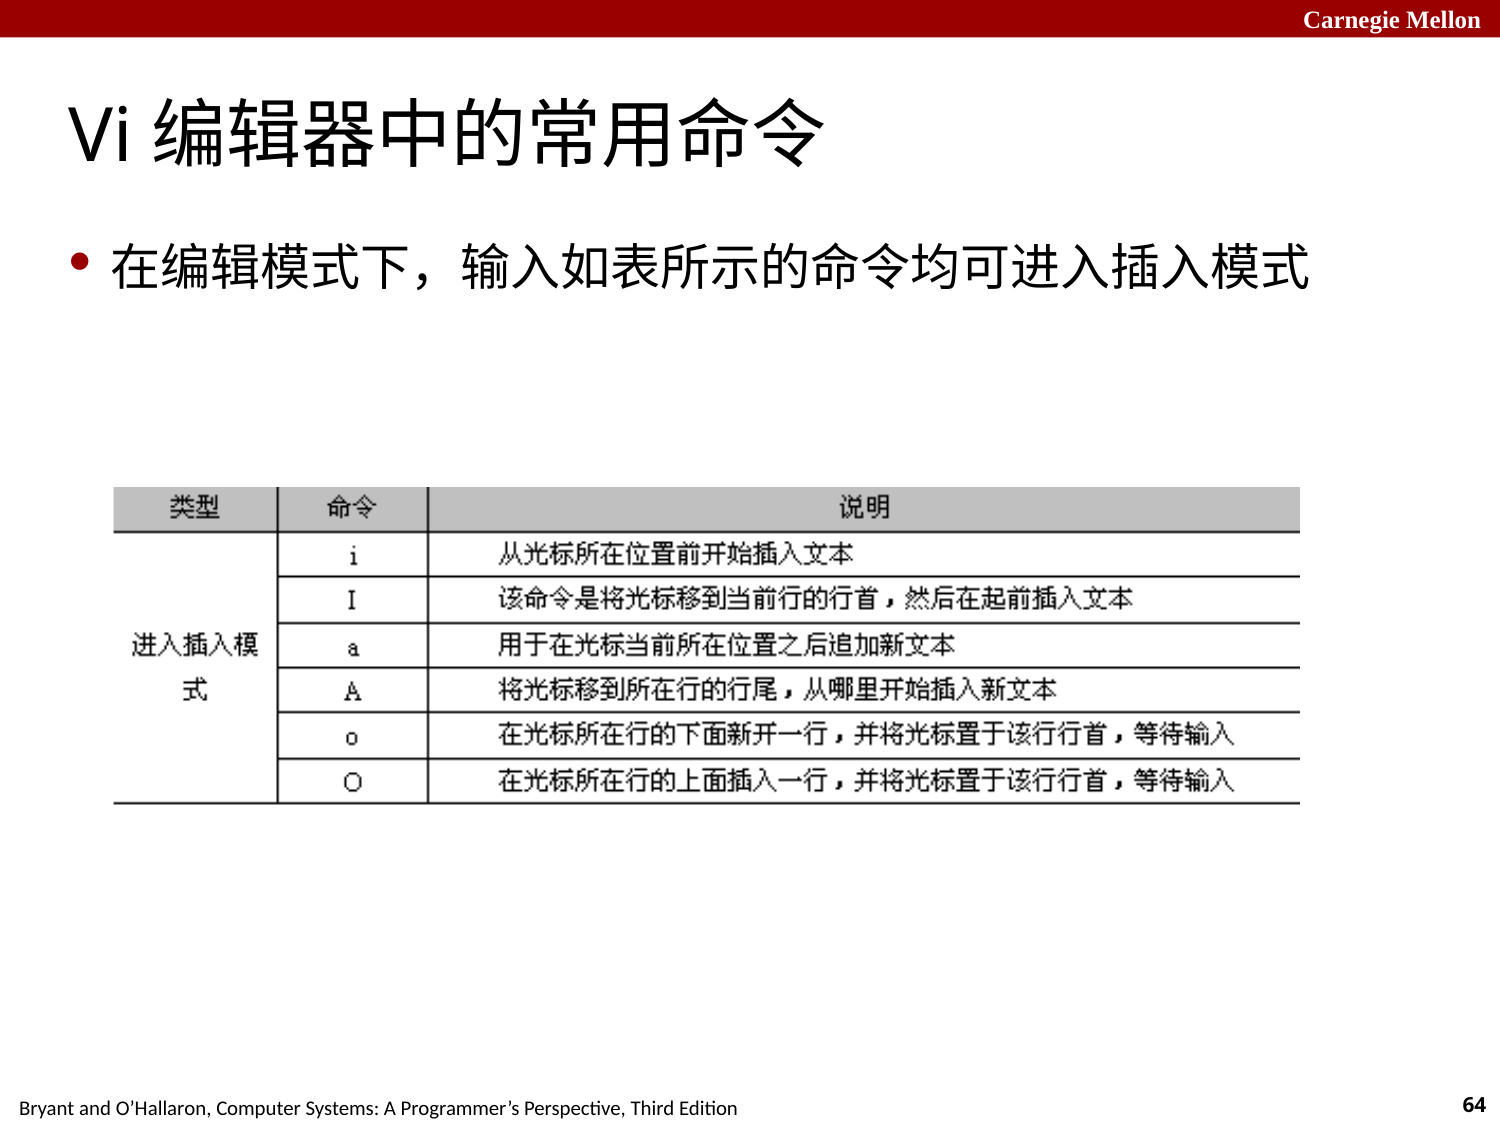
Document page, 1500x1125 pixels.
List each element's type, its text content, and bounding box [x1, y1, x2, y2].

list 在编辑模式下，输入如表所示的命令均可进入插入模式 [62, 228, 1438, 1122]
picture [112, 487, 1301, 808]
title Vi编辑器中的常用命令 [62, 41, 1438, 222]
